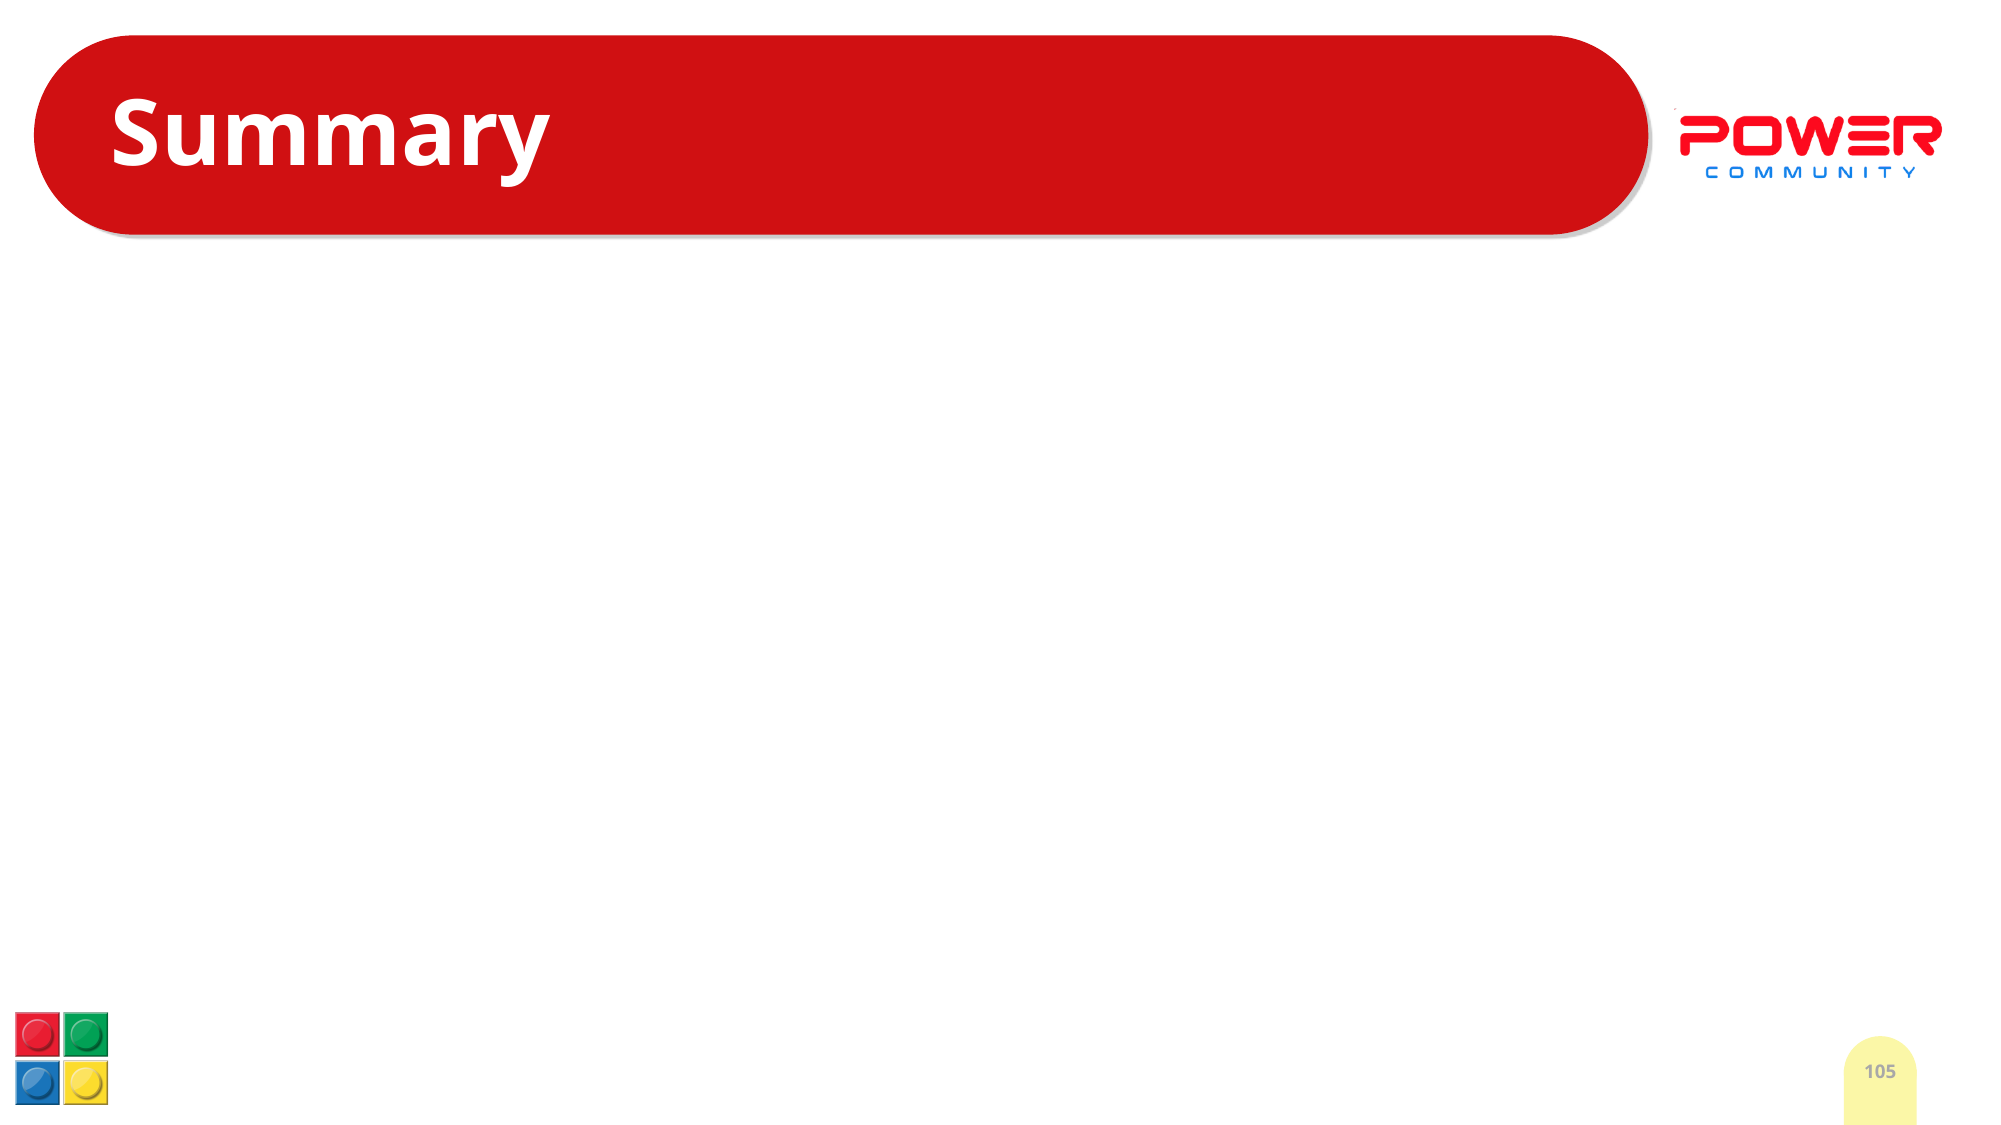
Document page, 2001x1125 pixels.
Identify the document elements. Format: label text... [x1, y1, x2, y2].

slide_number 105 [1853, 1042, 1908, 1103]
text_box Summary [110, 66, 1328, 192]
picture [1668, 93, 1948, 192]
text_box [32, 34, 1650, 236]
picture [12, 1009, 111, 1109]
